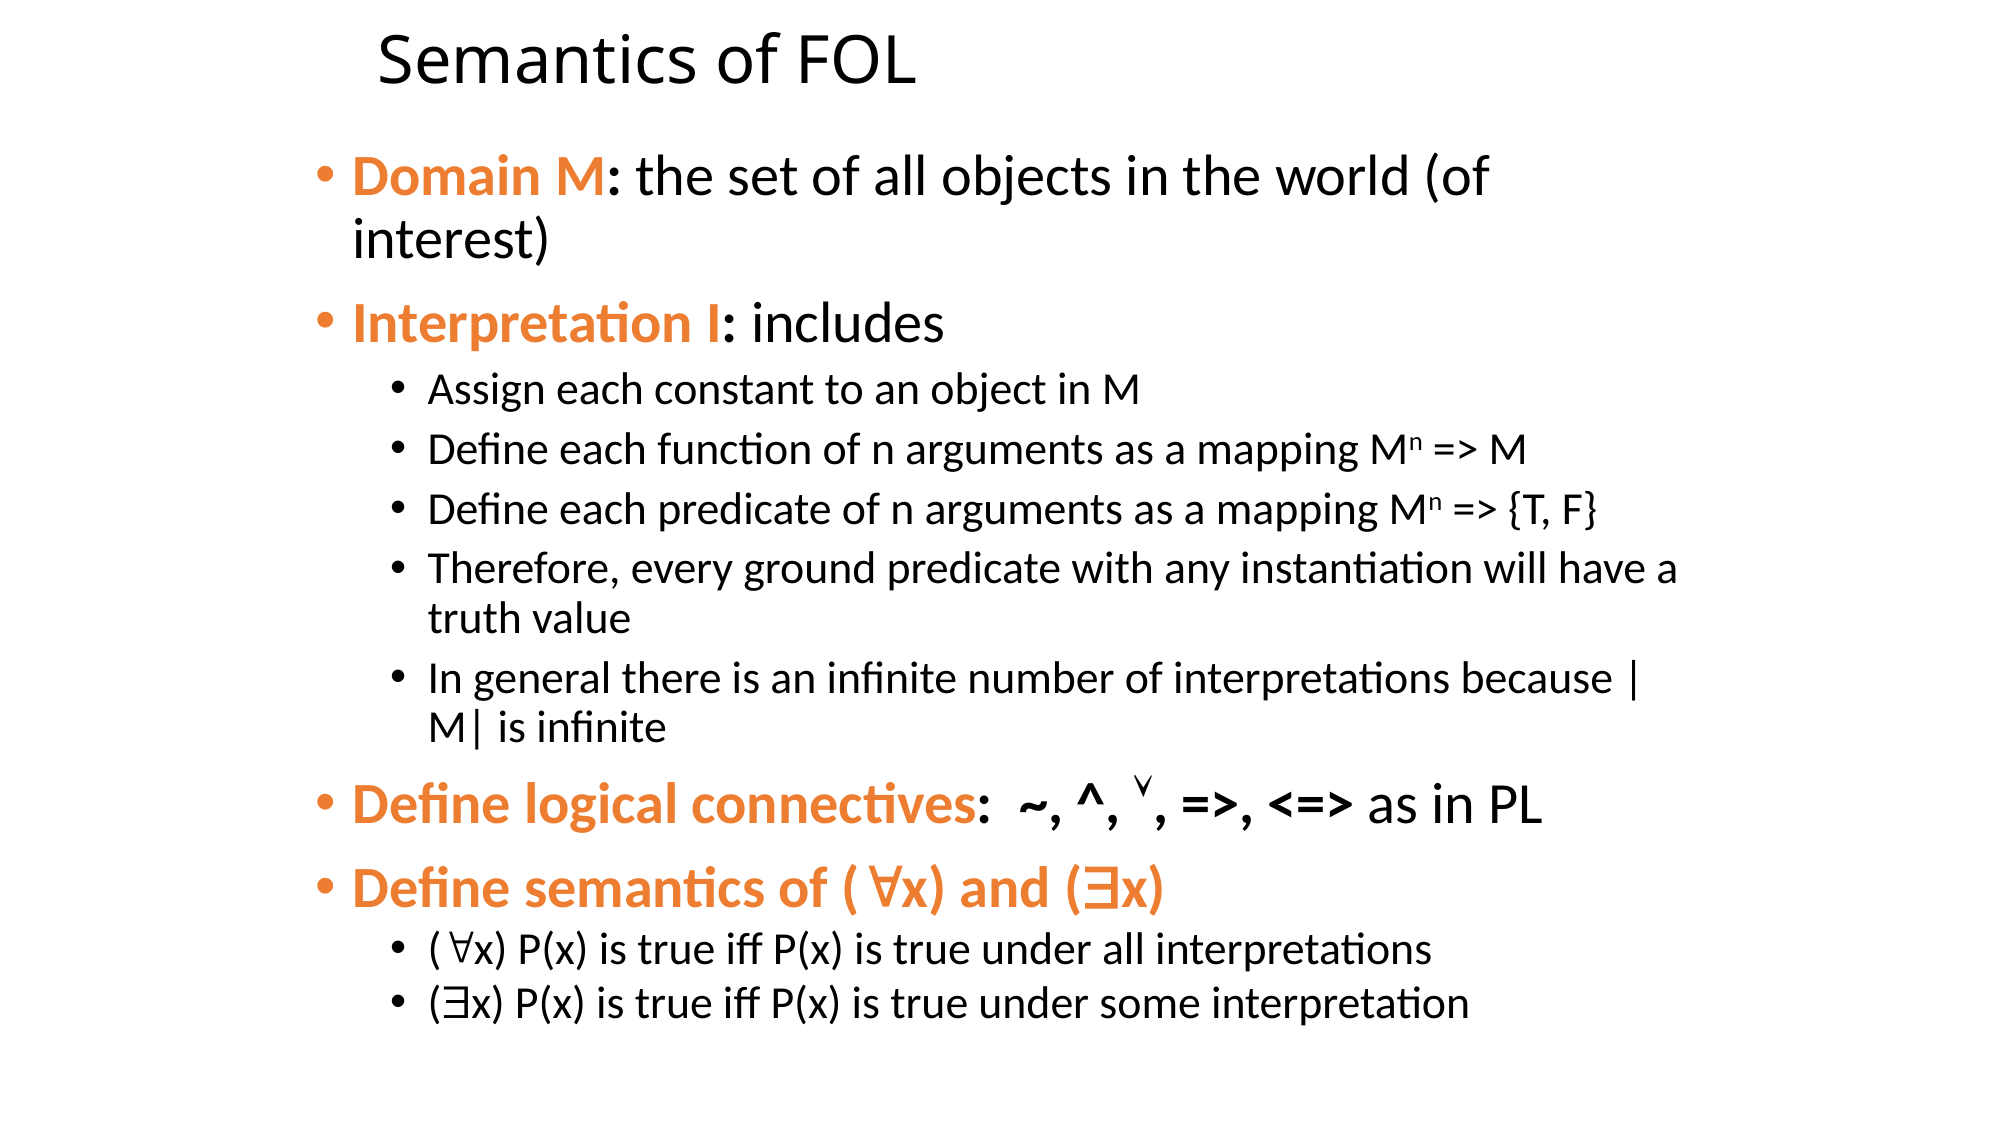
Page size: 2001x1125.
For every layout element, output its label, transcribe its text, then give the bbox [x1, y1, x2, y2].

title Semantics of FOL [362, 12, 1638, 113]
list Domain M: the set of all objects in the world (of interest) Interpretation I: includes Assign each constant to an object in M Define each function of n arguments as a mapping Mn => M Define each predicate of n arguments as a mapping Mn => {T, F} Therefore, every ground predicate with any instantiation will have a truth value In general there is an infinite number of interpretations because |M| is infinite Define logical connectives: ~, ^, , =>, <=> as in PL Define semantics of (x) and (x) (x) P(x) is true iff P(x) is true under all interpretations (x) P(x) is true iff P(x) is true under some interpretation [300, 137, 1713, 1088]
